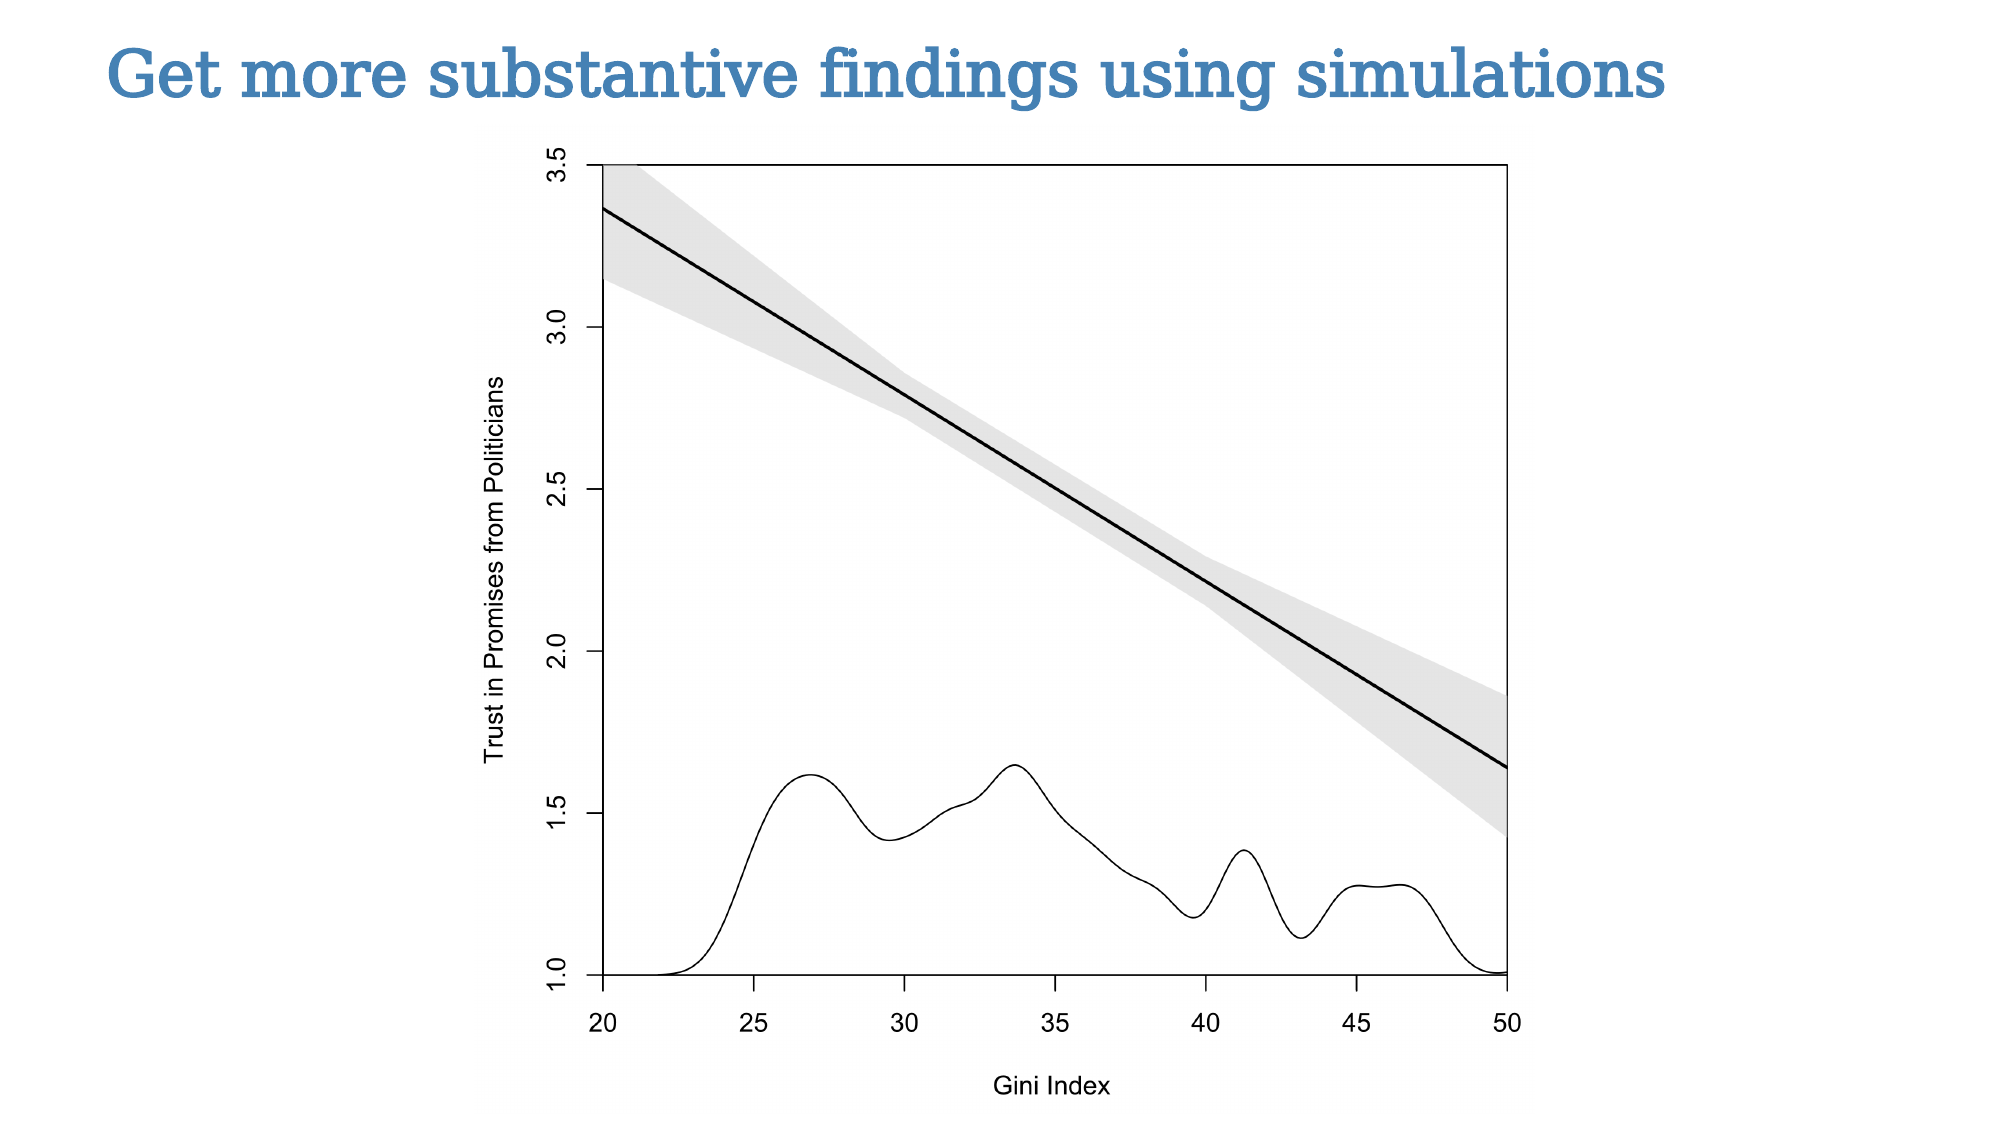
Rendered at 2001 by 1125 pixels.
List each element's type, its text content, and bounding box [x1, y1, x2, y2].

picture [474, 123, 1536, 1114]
text_box Get more substantive findings using simulations [91, 0, 1694, 151]
